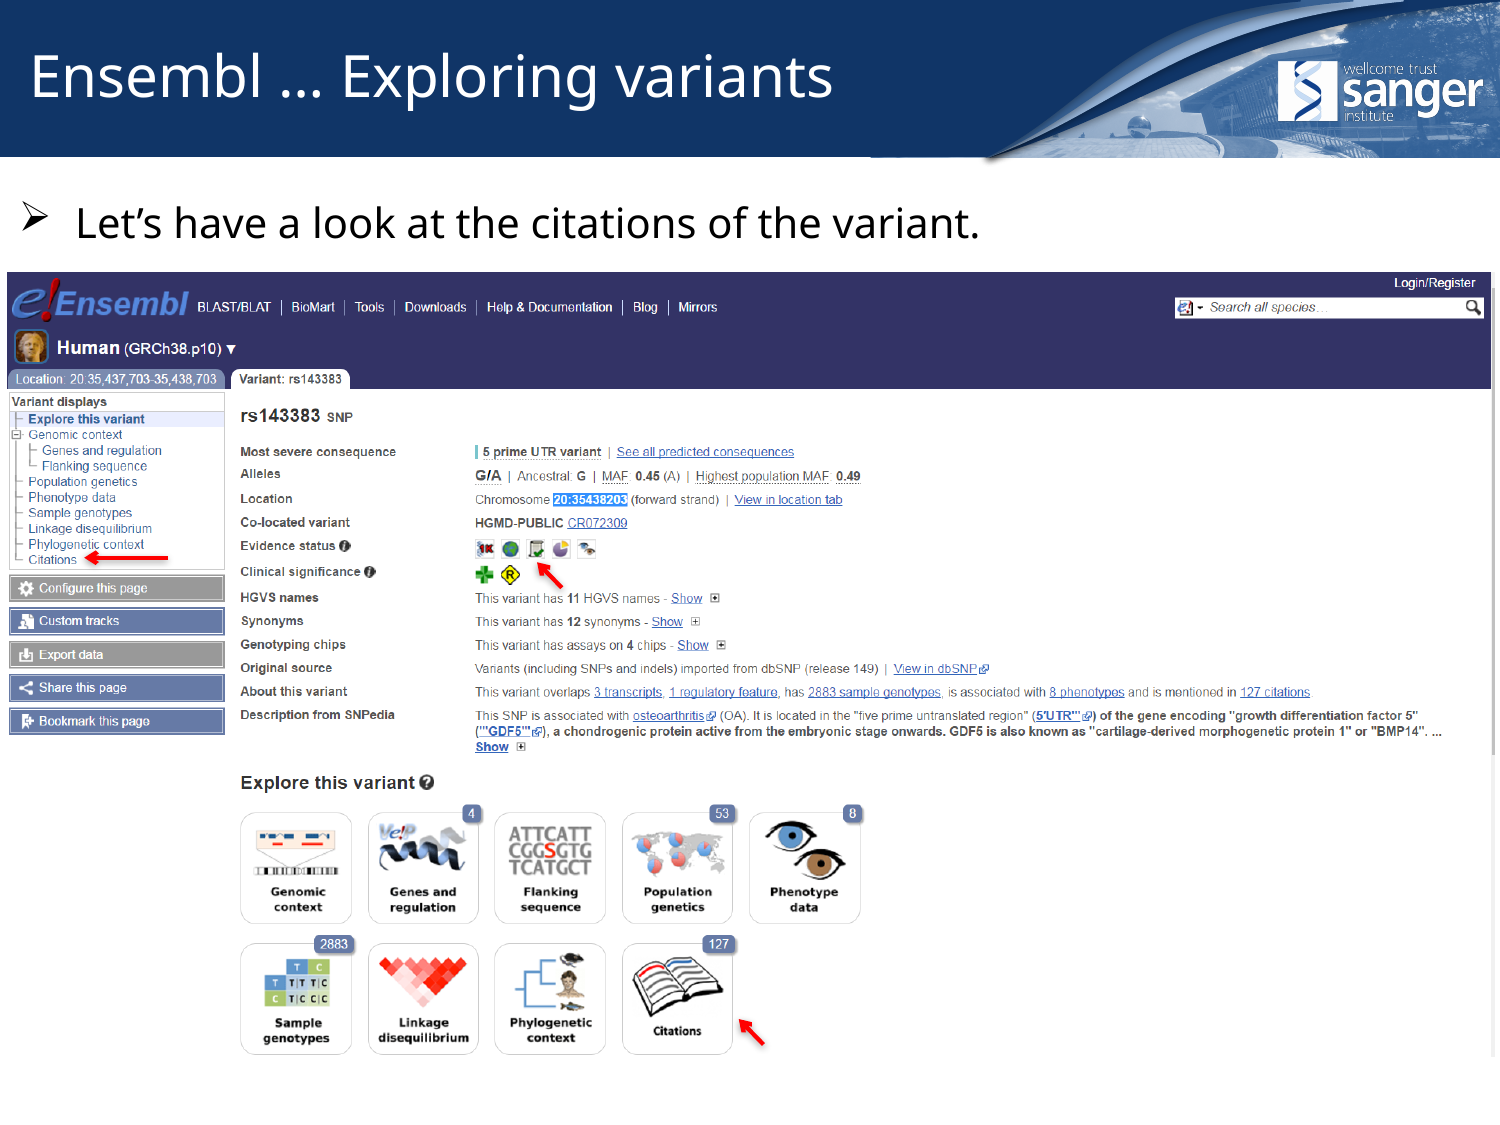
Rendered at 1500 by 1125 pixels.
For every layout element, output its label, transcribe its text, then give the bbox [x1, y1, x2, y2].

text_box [0, 0, 1500, 158]
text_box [738, 1018, 764, 1045]
picture [7, 272, 1496, 1057]
list Let’s have a look at the citations of the variant. [3, 189, 1485, 275]
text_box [536, 561, 562, 588]
